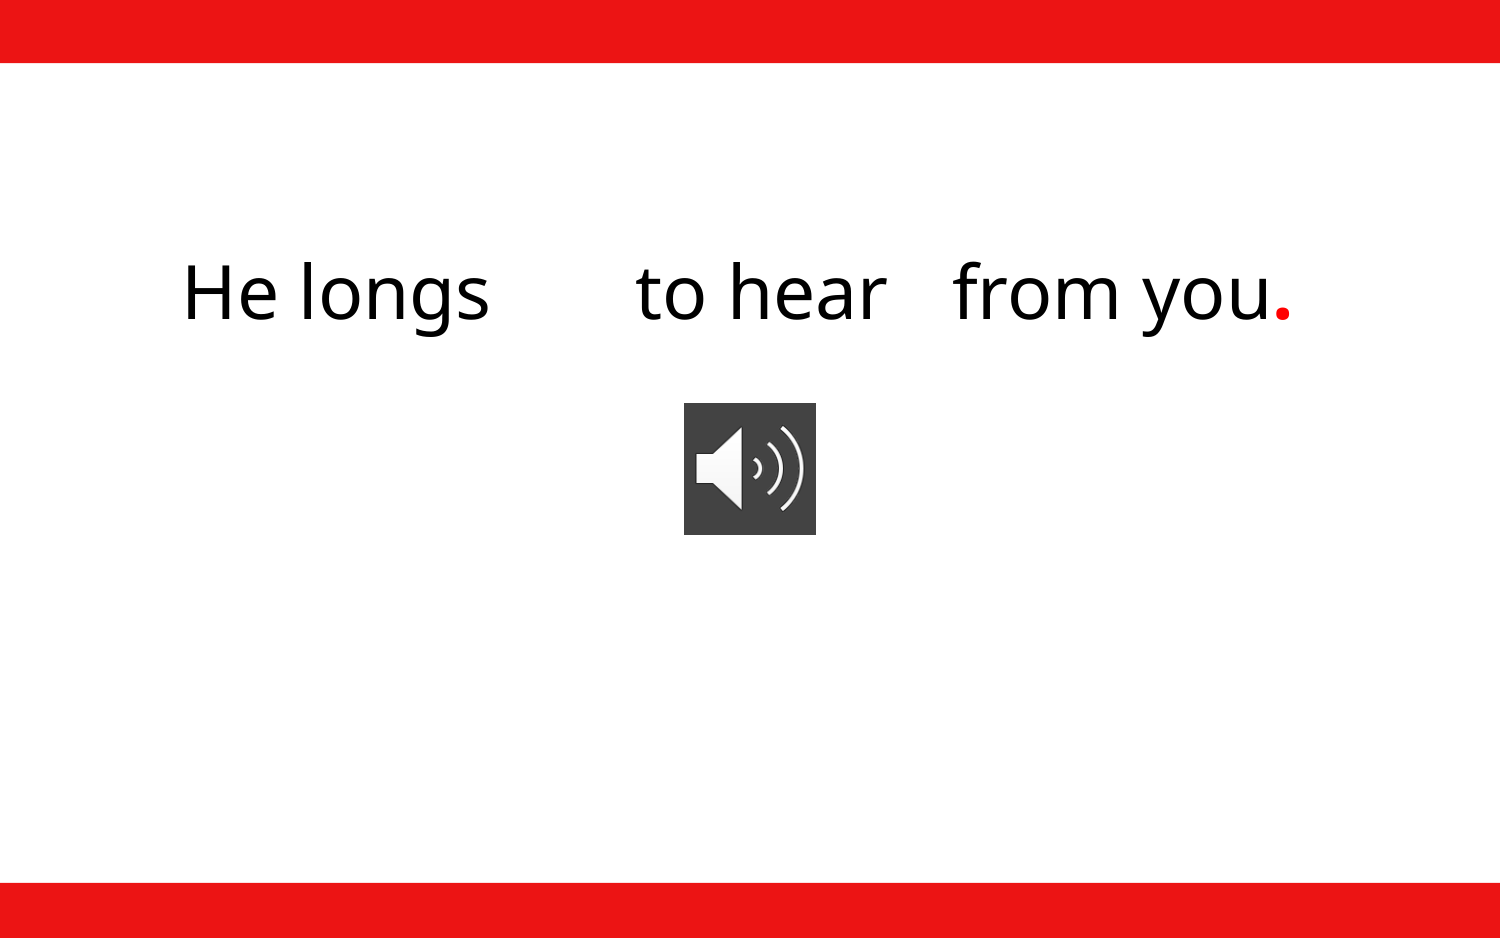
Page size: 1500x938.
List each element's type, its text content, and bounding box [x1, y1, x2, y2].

text_box to hear [620, 191, 937, 362]
text_box [0, 882, 1500, 938]
text_box from you. [937, 191, 1434, 362]
picture [683, 402, 817, 536]
text_box [0, 0, 1500, 64]
list He longs [166, 191, 526, 389]
